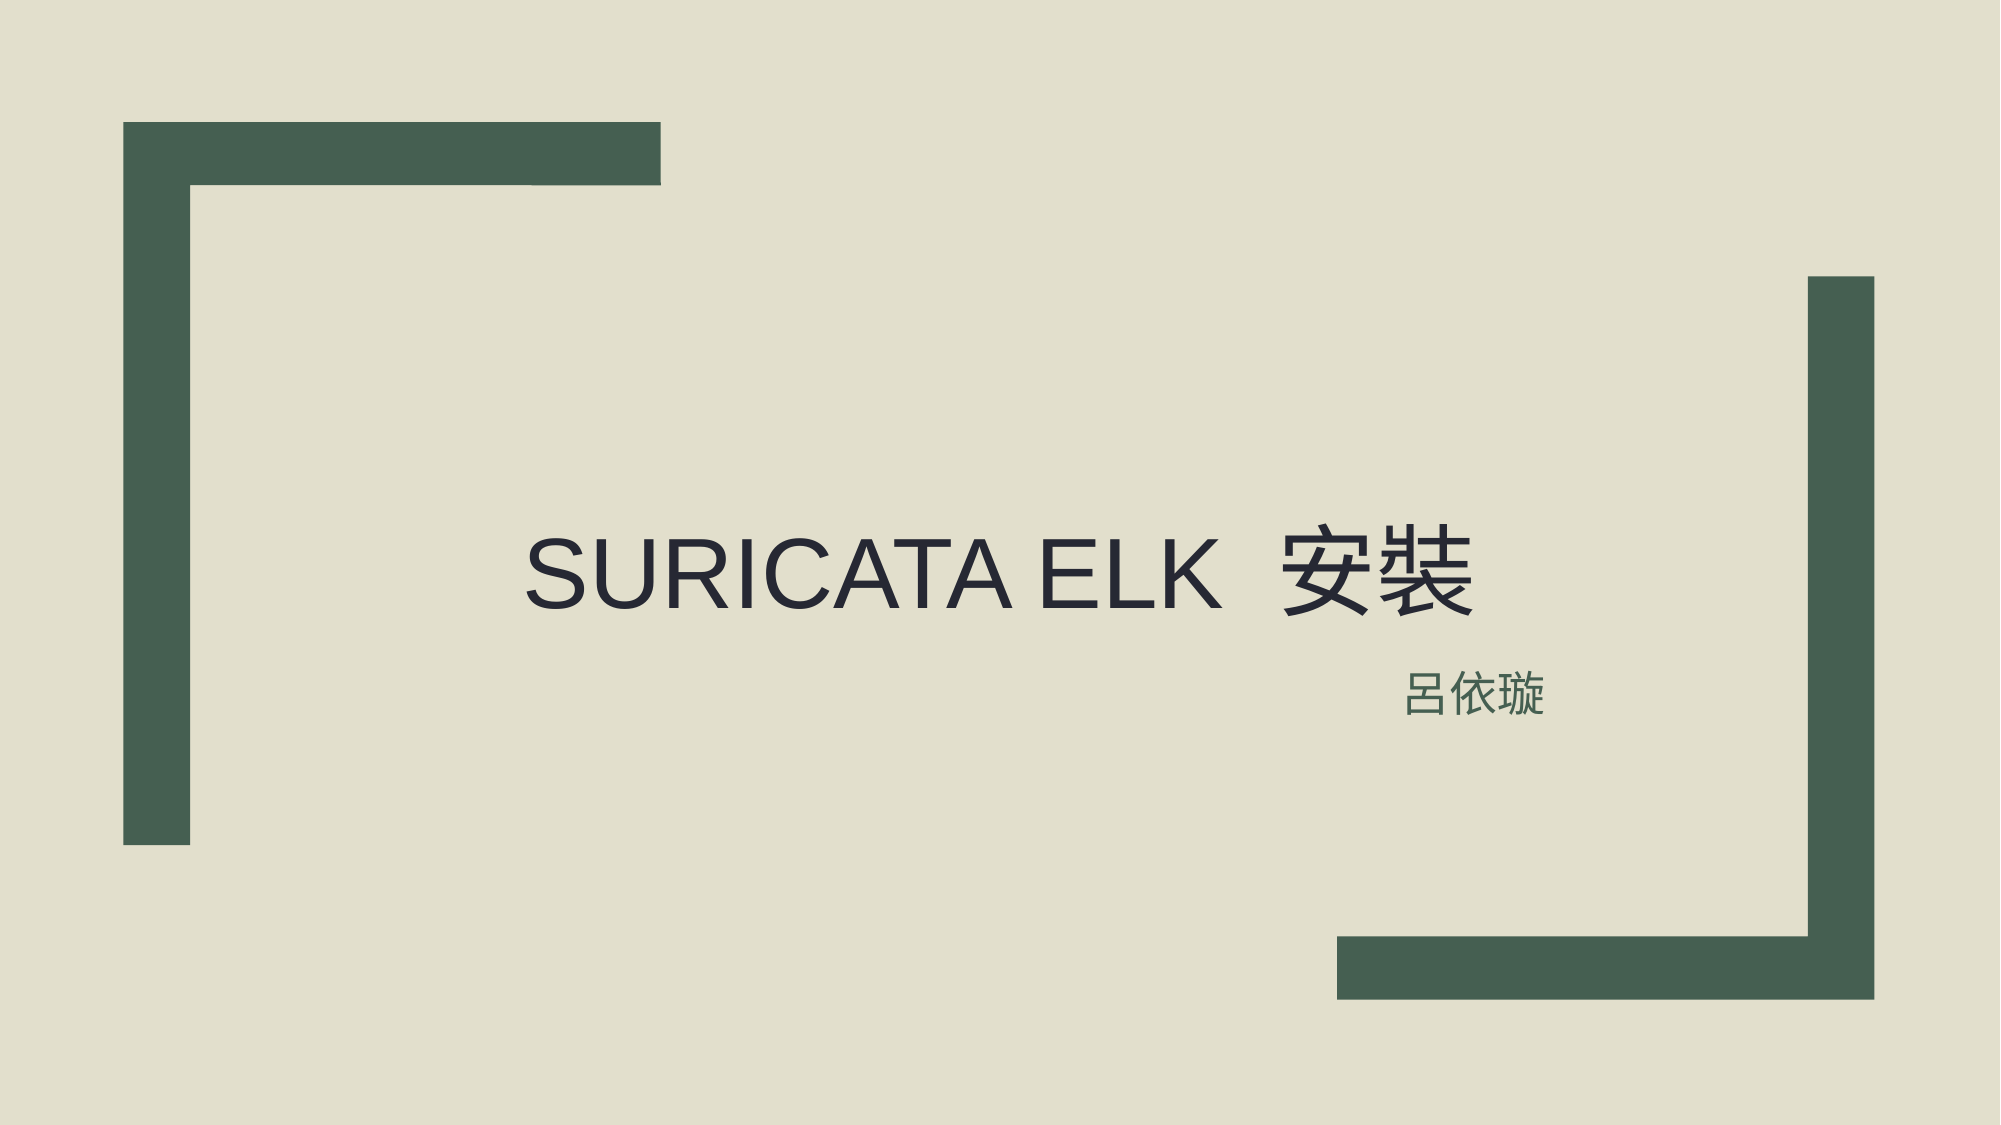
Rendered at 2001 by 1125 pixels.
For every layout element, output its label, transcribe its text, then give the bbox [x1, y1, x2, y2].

subtitle 呂依璇 [439, 649, 1561, 828]
title Suricata ELK 安裝 [314, 293, 1686, 638]
